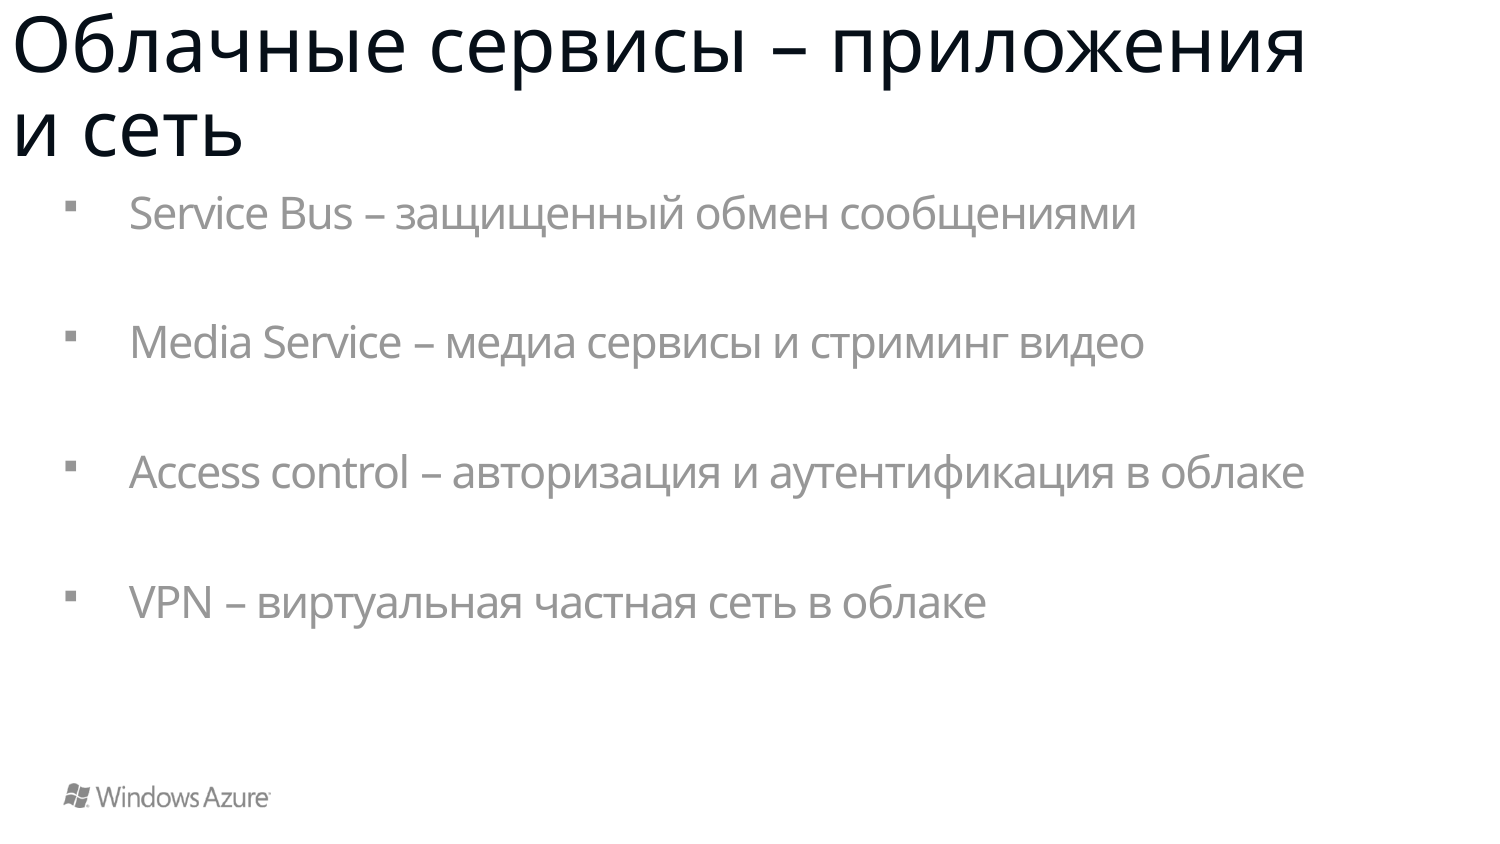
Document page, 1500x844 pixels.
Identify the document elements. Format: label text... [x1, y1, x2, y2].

title Облачные сервисы – приложения и сеть [5, 0, 1378, 181]
list Service Bus – защищенный обмен сообщениями Media Service – медиа сервисы и стриминг видео Access control – авторизация и аутентификация в облаке VPN – виртуальная частная сеть в облаке [56, 111, 1341, 721]
